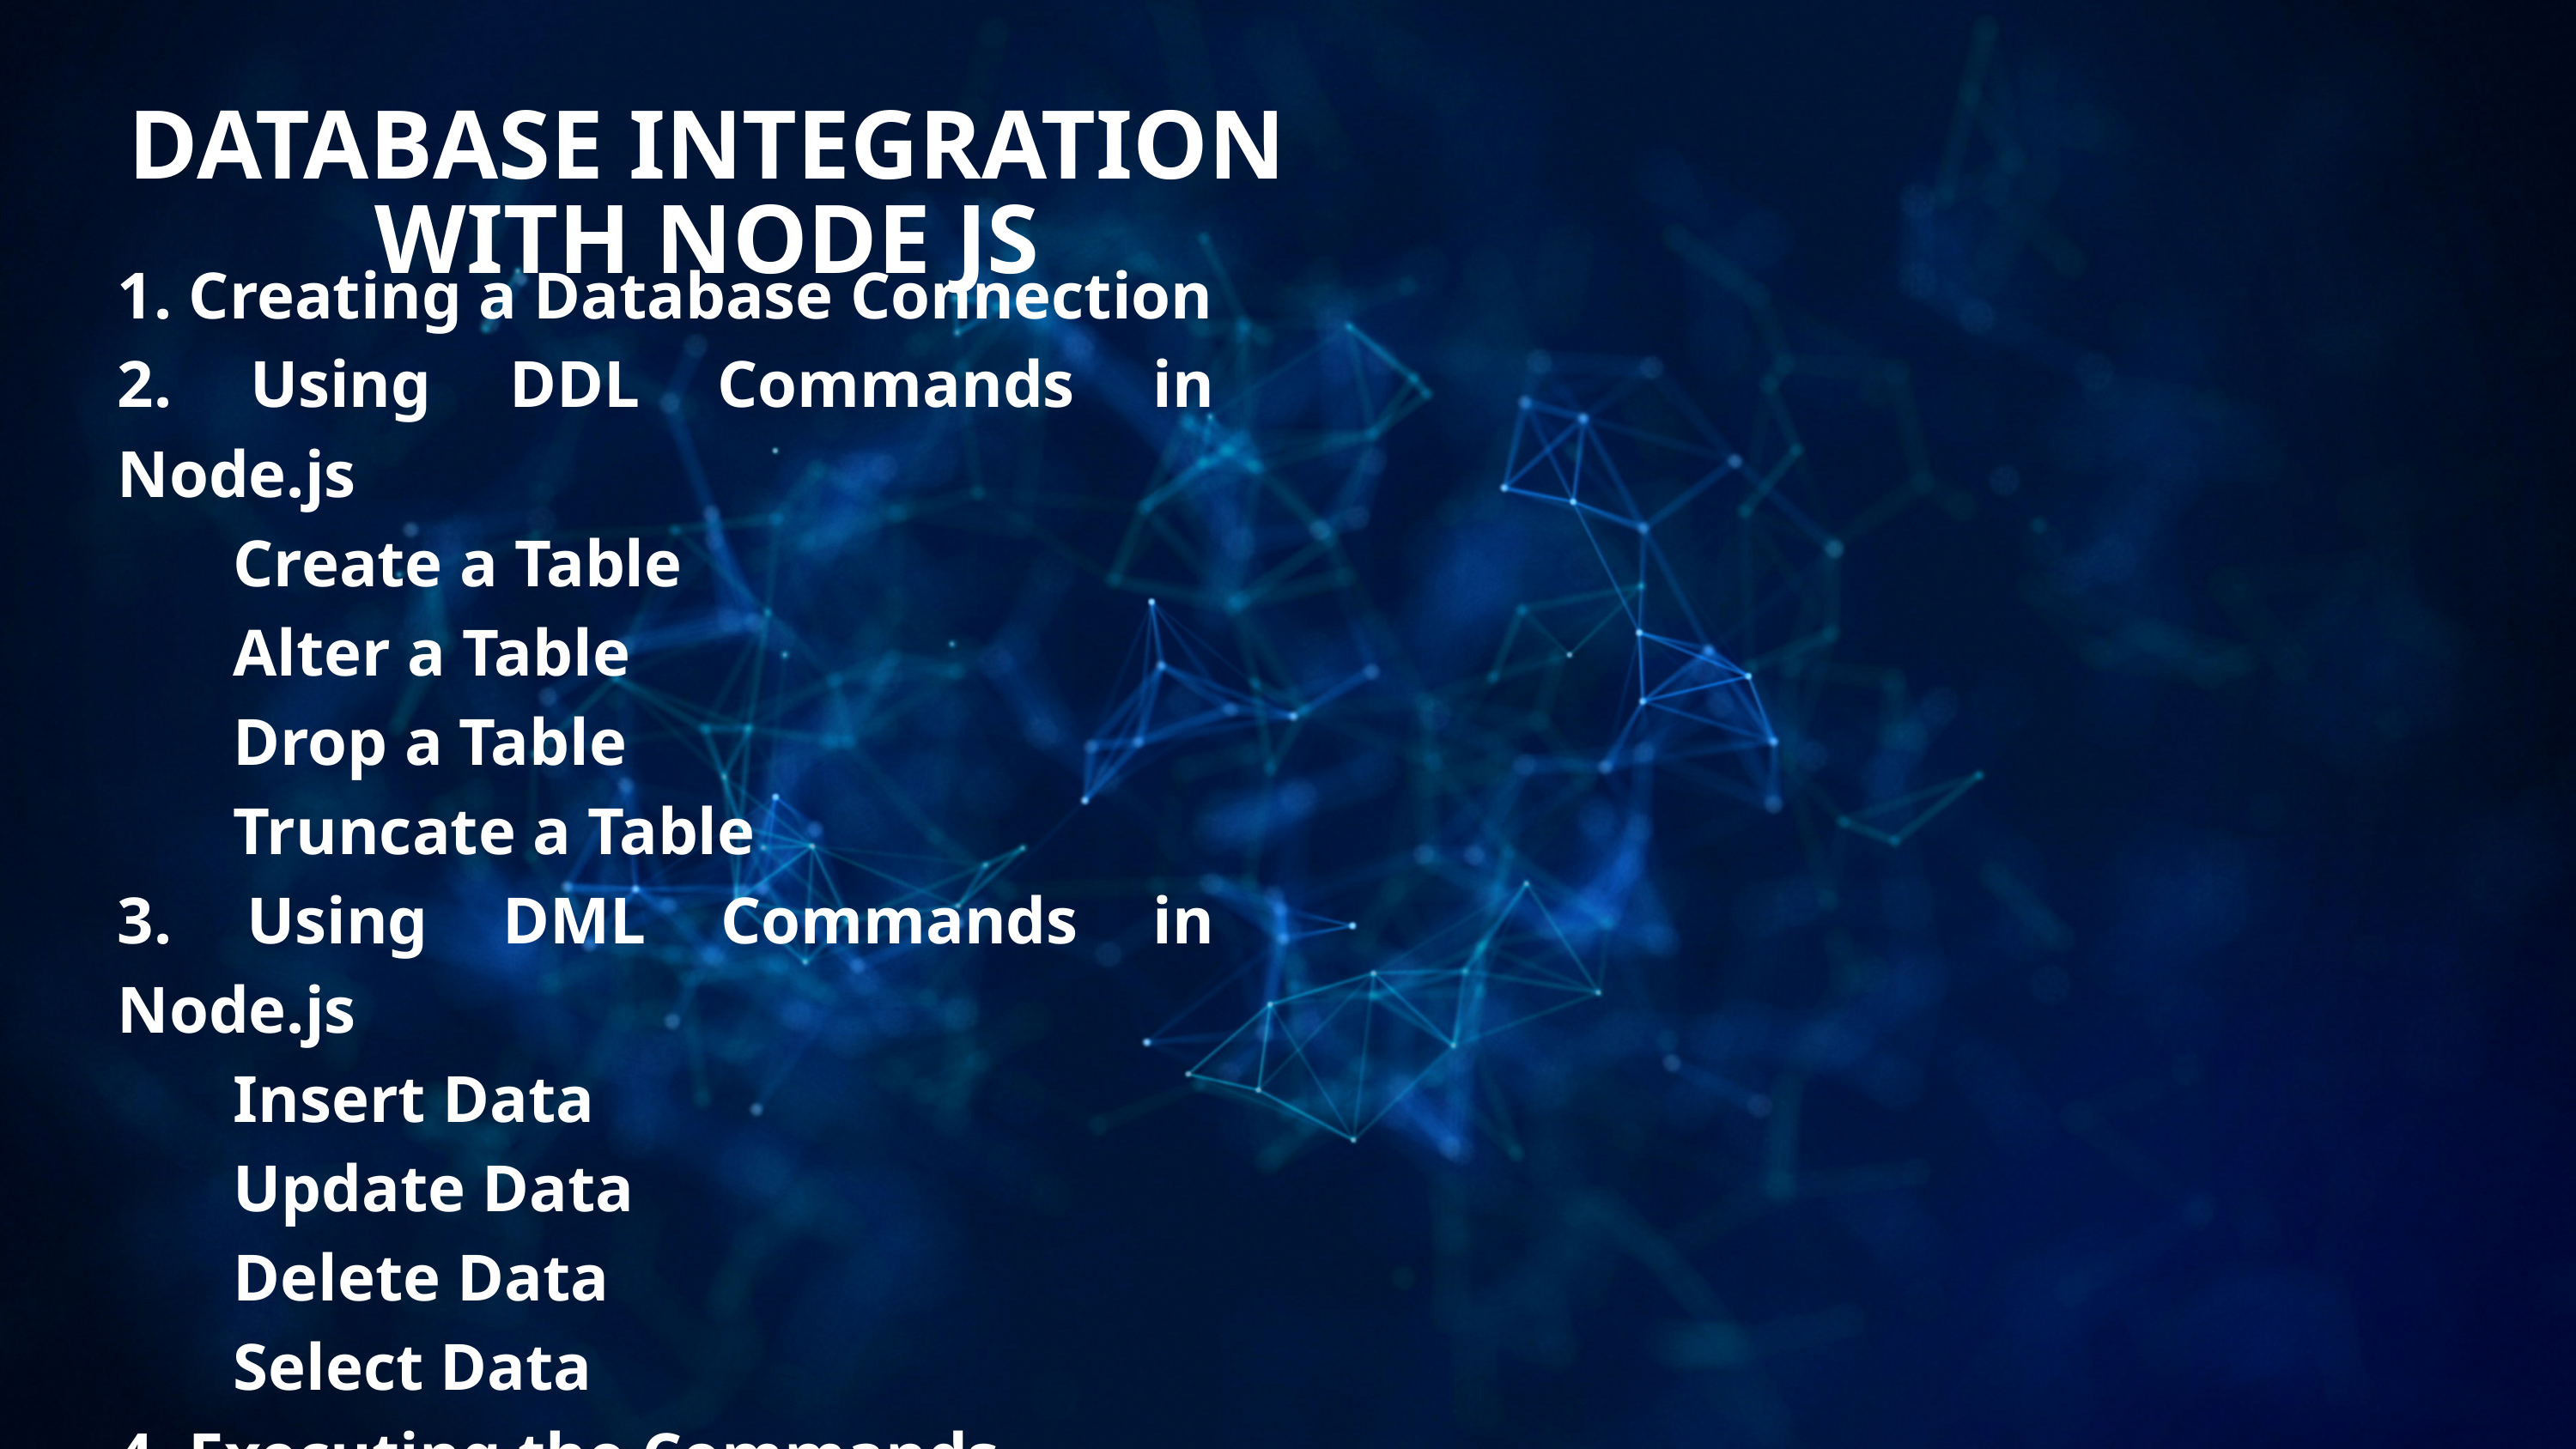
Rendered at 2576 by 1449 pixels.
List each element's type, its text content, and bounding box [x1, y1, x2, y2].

text_box [0, 0, 2576, 1449]
text_box 1. Creating a Database Connection 2. Using DDL Commands in Node.js Create a Table Alter a Table Drop a Table Truncate a Table 3. Using DML Commands in Node.js Insert Data Update Data Delete Data Select Data 4. Executing the Commands 5. Example [117, 293, 1216, 1449]
text_box DATABASE INTEGRATION WITH NODE JS [0, 103, 1415, 293]
